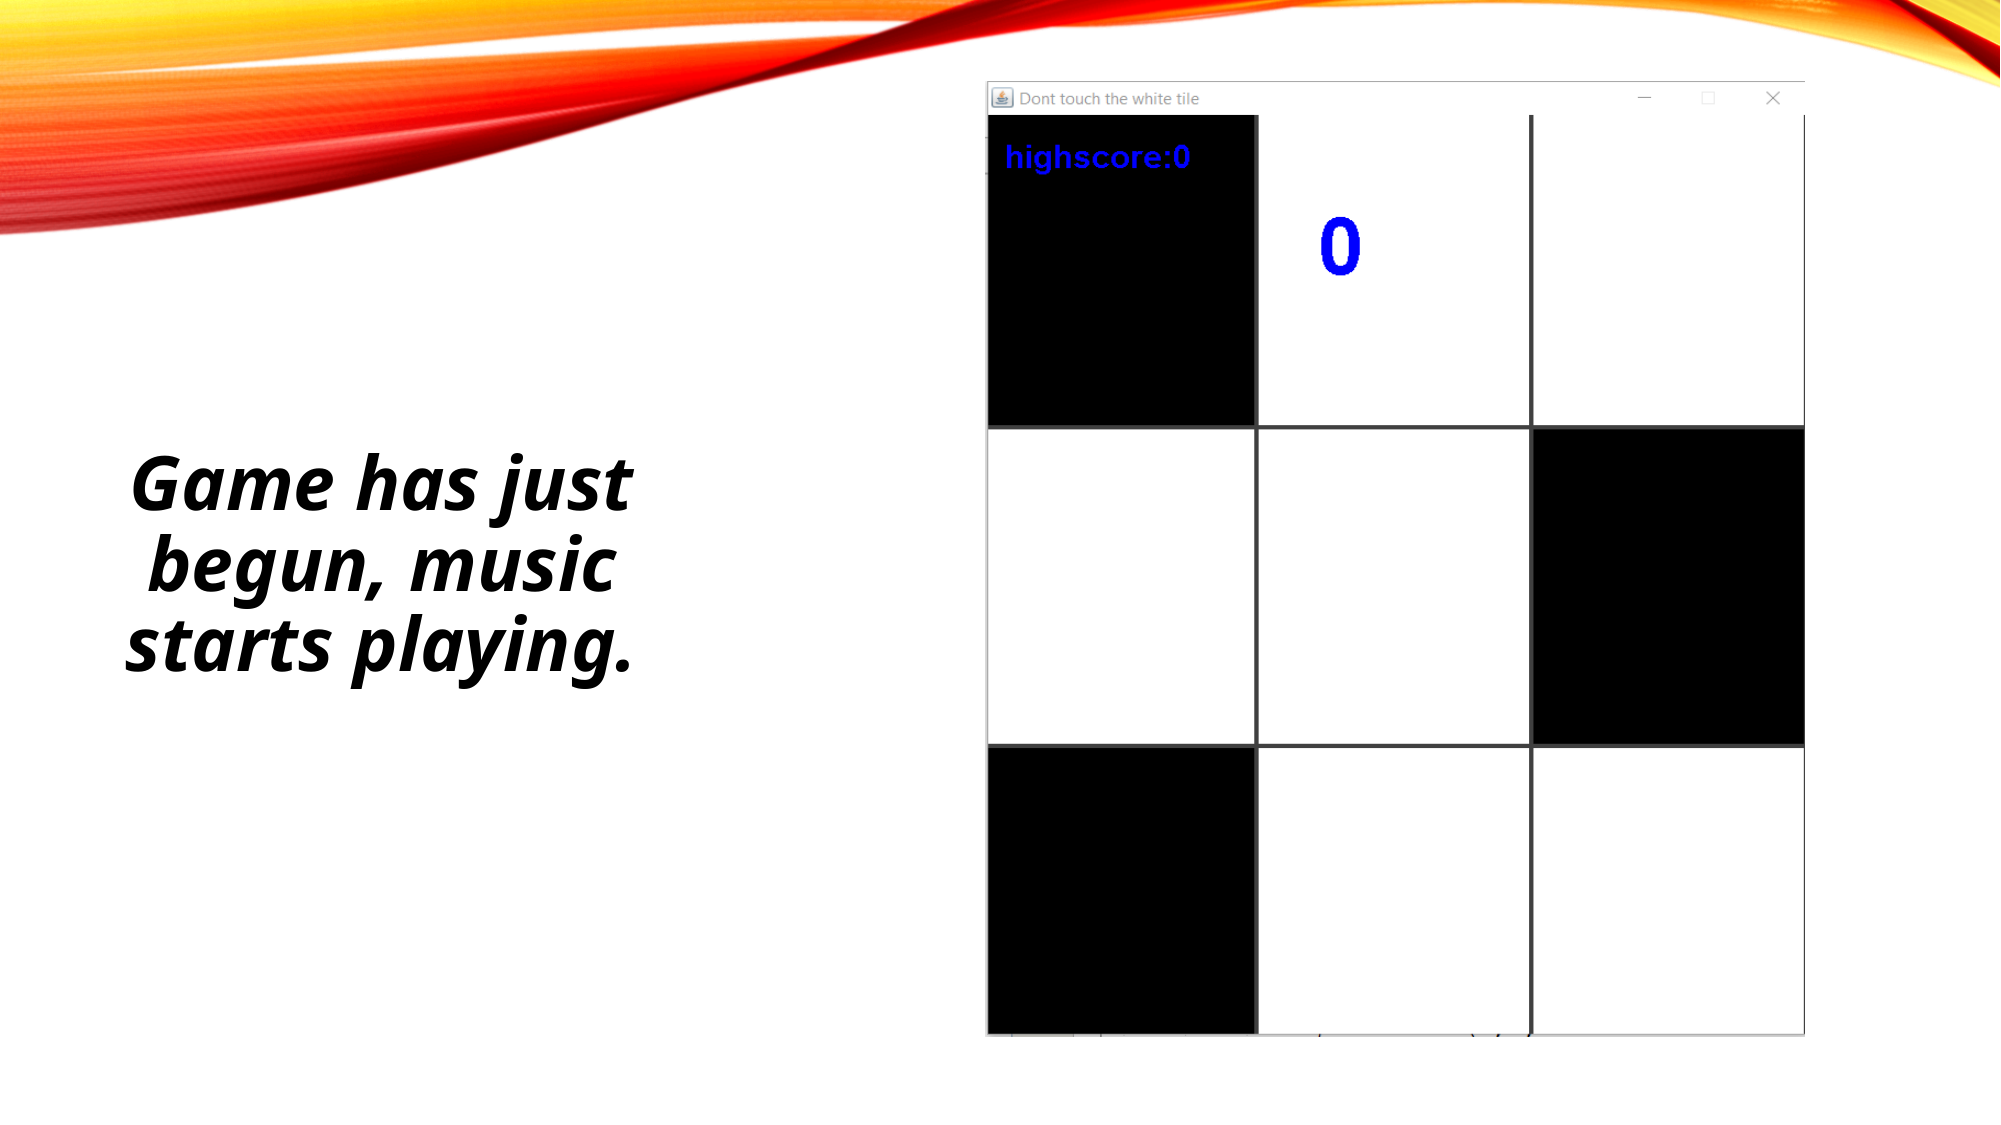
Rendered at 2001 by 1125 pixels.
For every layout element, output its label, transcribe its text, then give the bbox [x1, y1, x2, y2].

picture [0, 0, 2000, 1037]
list Game has just begun, music starts playing. [41, 437, 722, 810]
